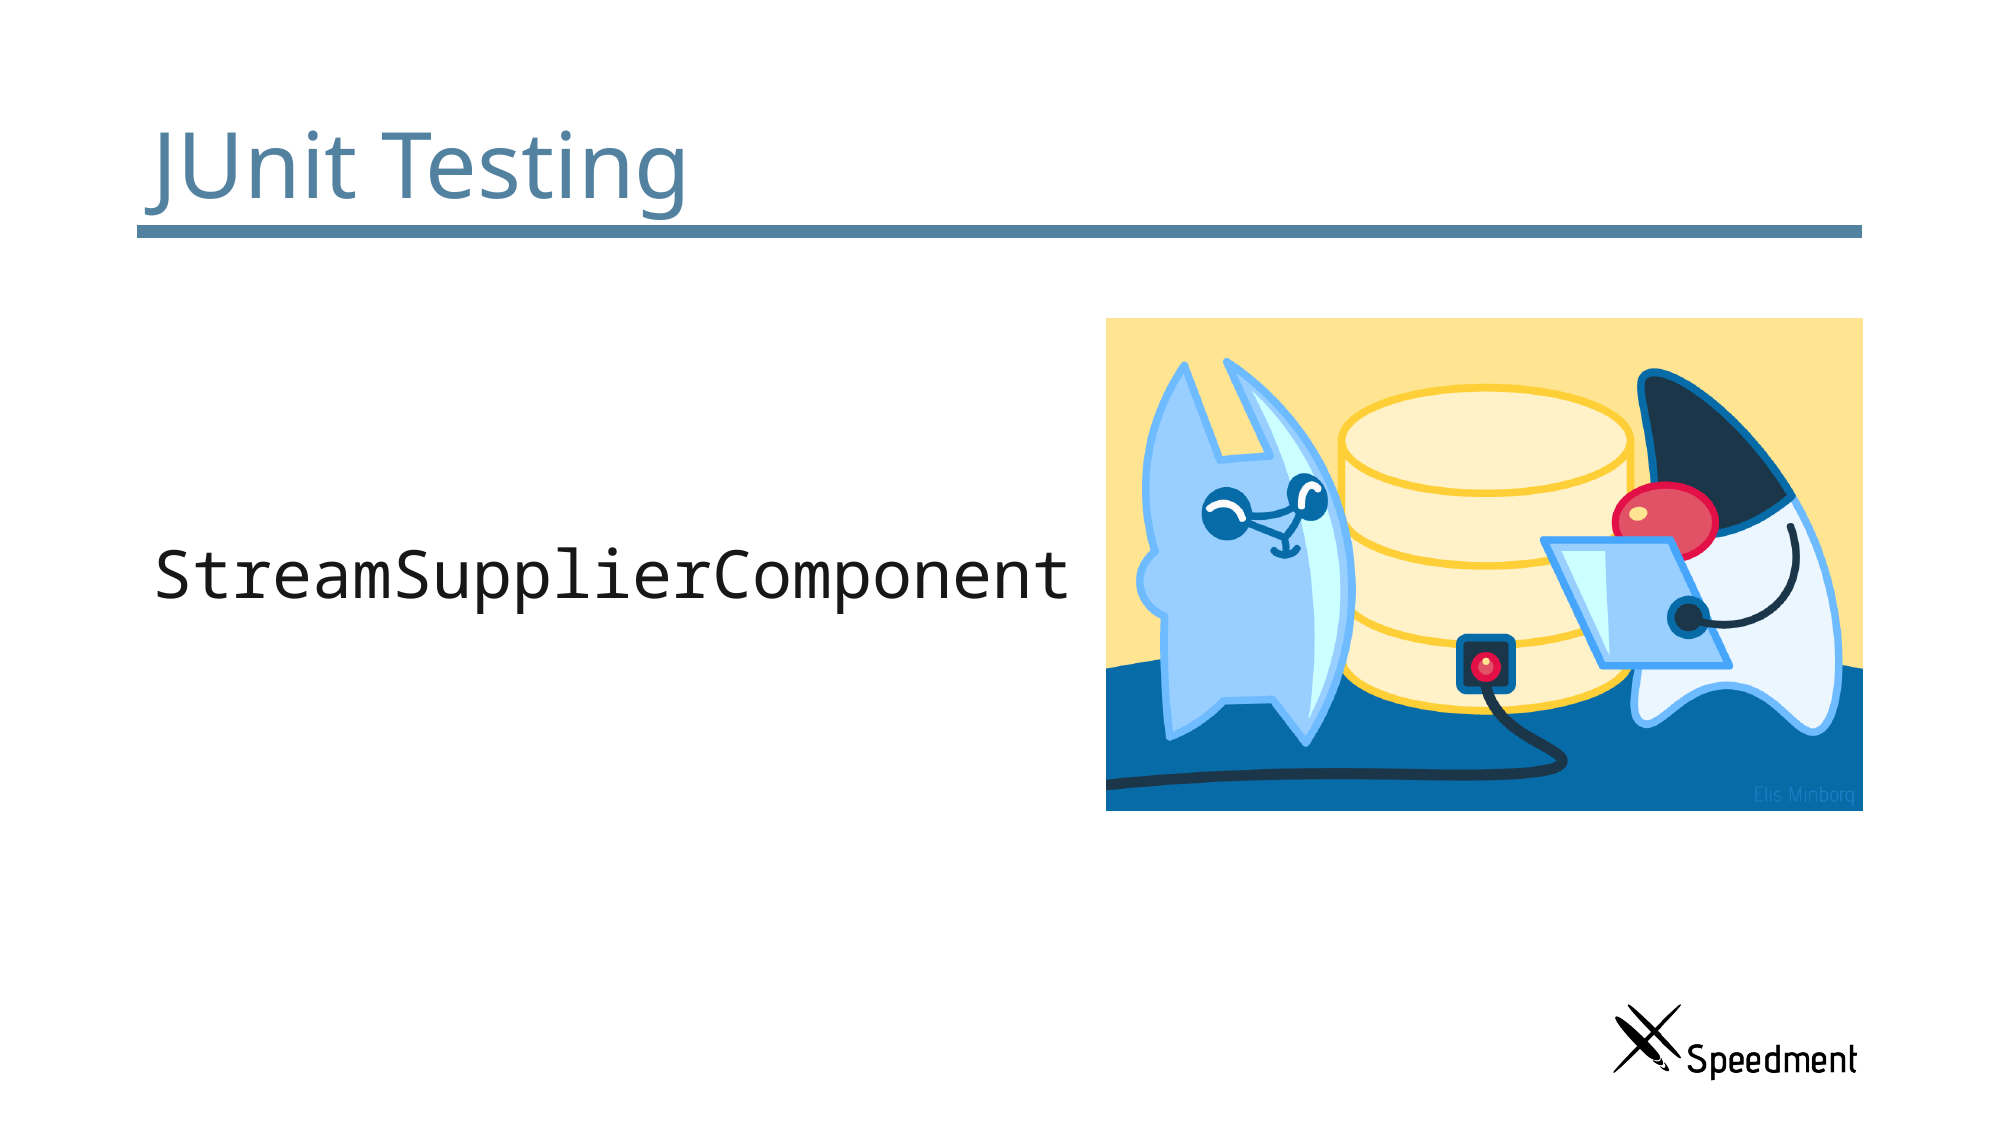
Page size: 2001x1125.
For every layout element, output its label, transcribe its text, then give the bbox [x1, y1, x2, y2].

list StreamSupplierComponent [137, 284, 1910, 1083]
title JUnit Testing [137, 59, 1863, 278]
picture [1106, 318, 1863, 811]
